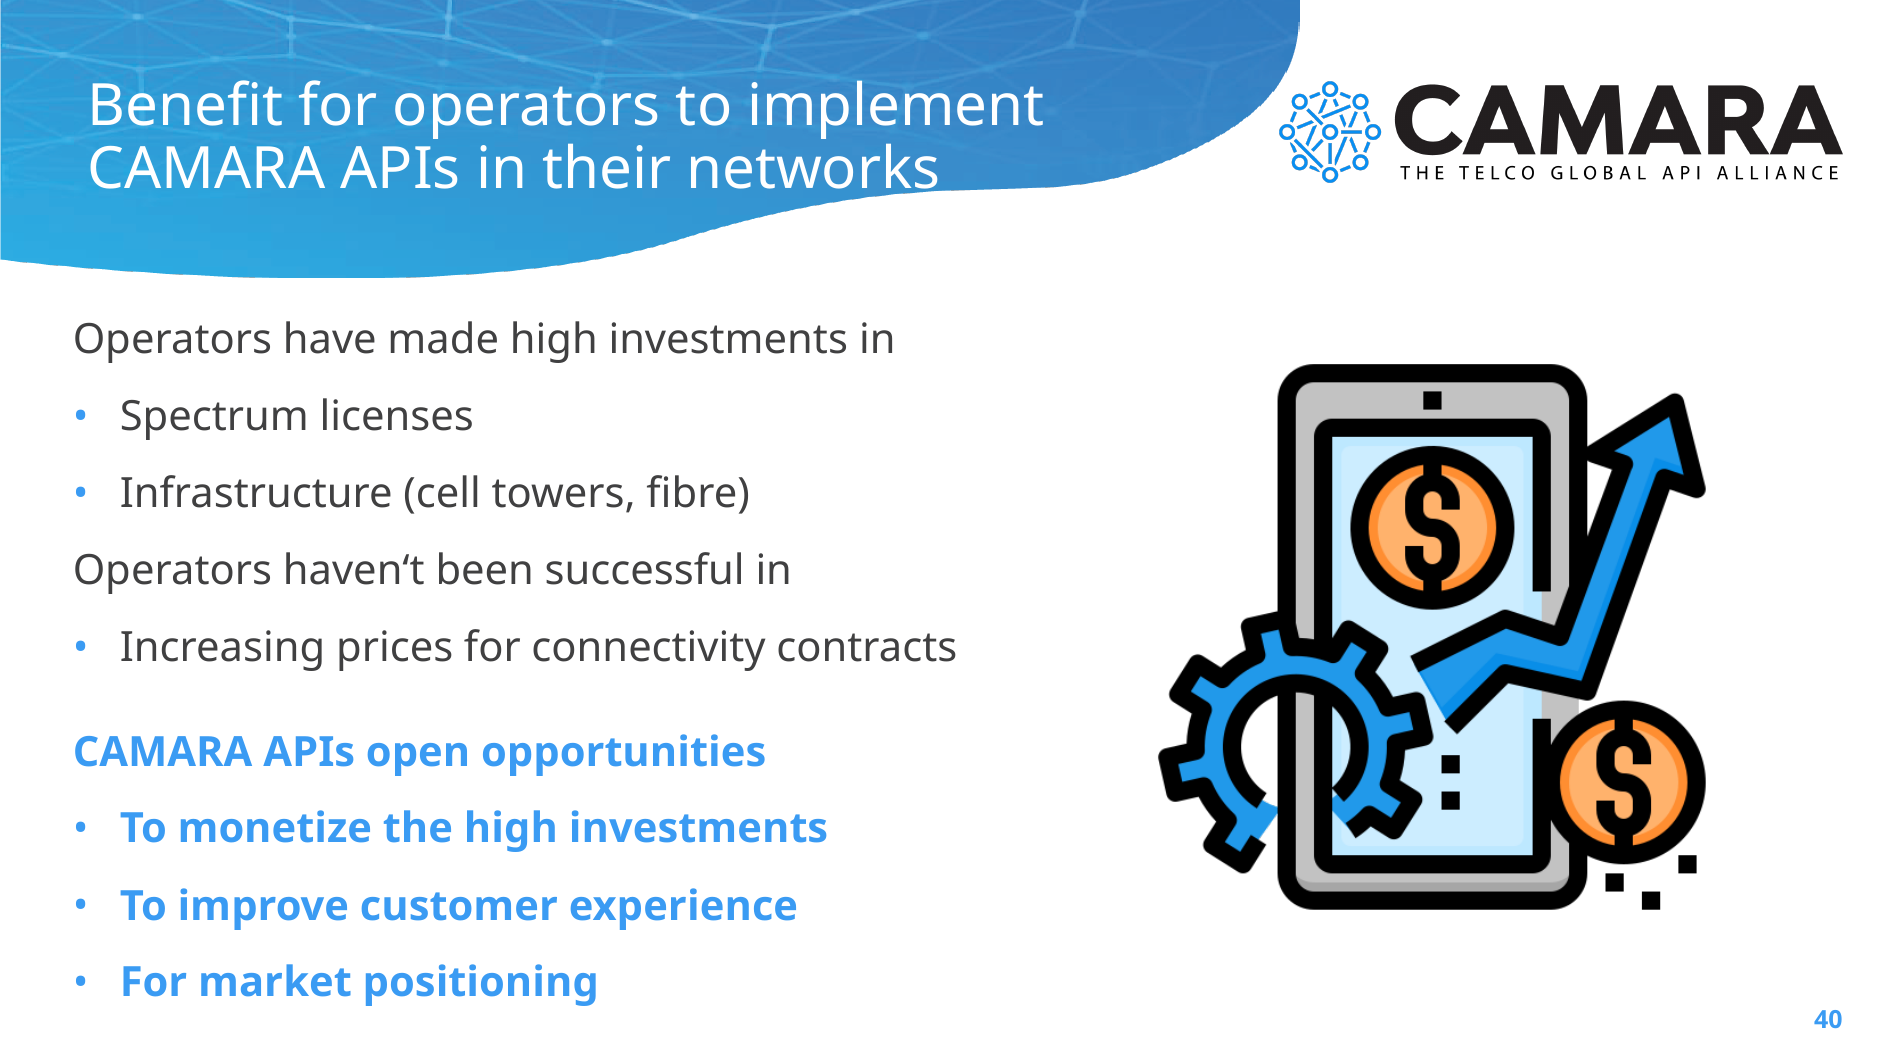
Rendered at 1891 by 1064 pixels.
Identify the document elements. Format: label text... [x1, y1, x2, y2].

title Benefit for operators to implement CAMARA APIs in their networks [72, 67, 1869, 197]
picture [1141, 346, 1724, 929]
list Operators have made high investments in Spectrum licenses Infrastructure (cell towers, fibre) Operators haven‘t been successful in Increasing prices for connectivity contracts CAMARA APIs open opportunities To monetize the high investments To improve customer experience For market positioning [72, 310, 1869, 987]
picture [0, 0, 1300, 278]
